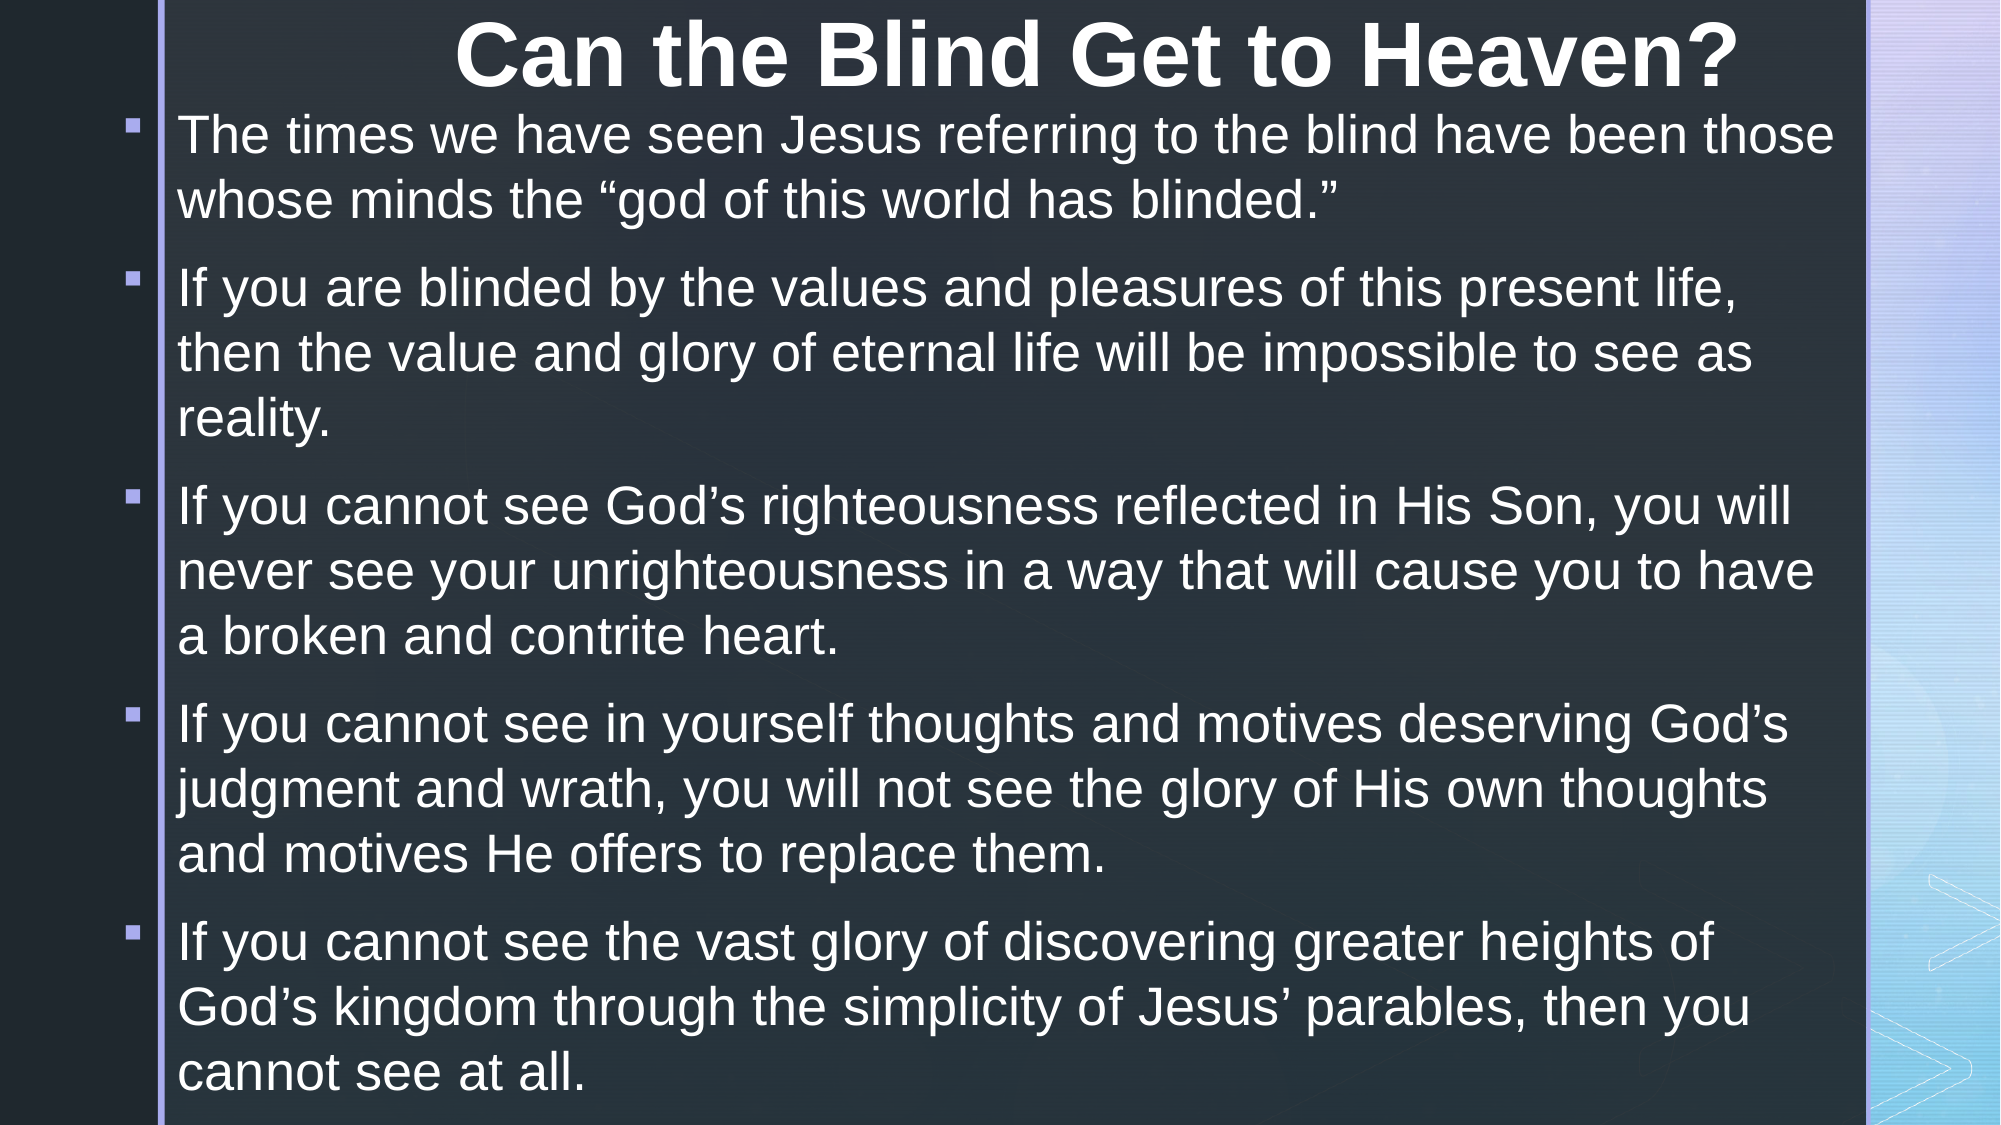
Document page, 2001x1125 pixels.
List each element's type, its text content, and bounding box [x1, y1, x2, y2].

title Can the Blind Get to Heaven? [211, 0, 1759, 163]
list The times we have seen Jesus referring to the blind have been those whose minds the “god of this world has blinded.” If you are blinded by the values and pleasures of this present life, then the value and glory of eternal life will be impossible to see as reality. If you cannot see God’s righteousness reflected in His Son, you will never see your unrighteousness in a way that will cause you to have a broken and contrite heart. If you cannot see in yourself thoughts and motives deserving God’s judgment and wrath, you will not see the glory of His own thoughts and motives He offers to replace them. If you cannot see the vast glory of discovering greater heights of God’s kingdom through the simplicity of Jesus’ parables, then you cannot see at all. [105, 163, 1864, 1125]
picture [1871, 0, 2001, 1125]
